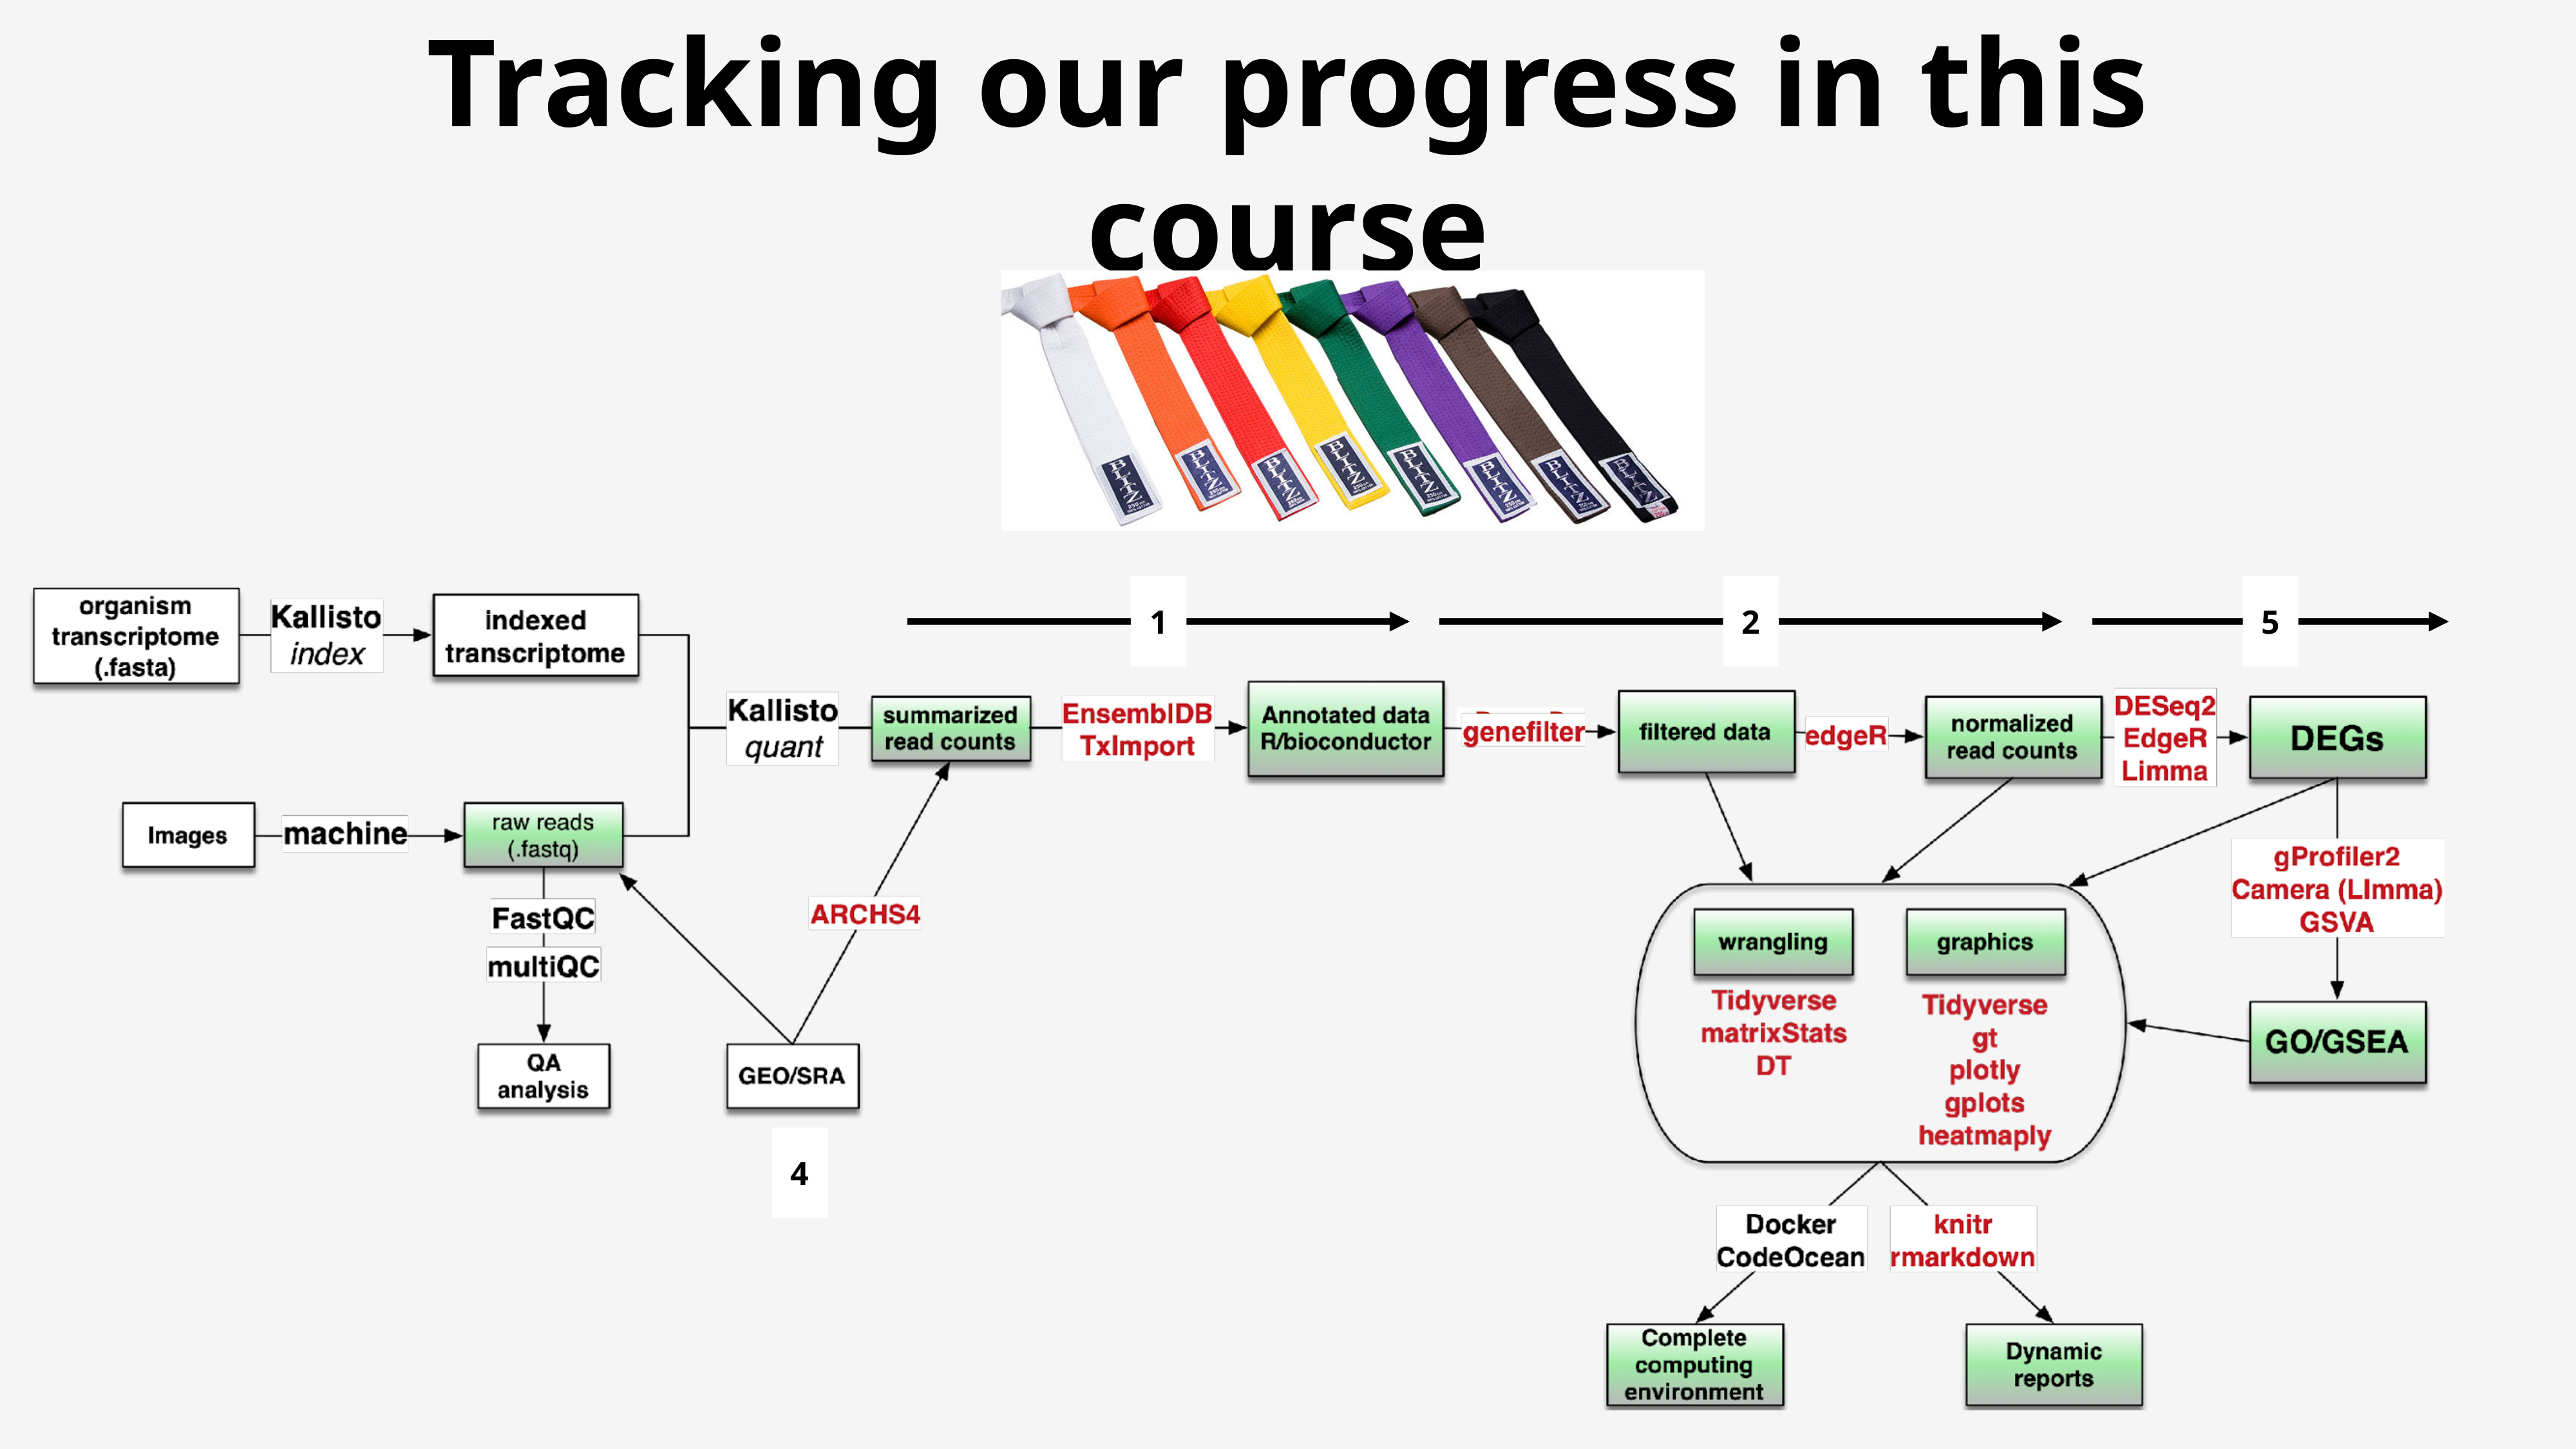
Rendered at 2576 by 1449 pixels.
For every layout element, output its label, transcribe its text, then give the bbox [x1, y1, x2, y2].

text_box Tracking our progress in this course [232, 0, 2344, 303]
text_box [28, 576, 2450, 1410]
picture [1001, 270, 1705, 531]
